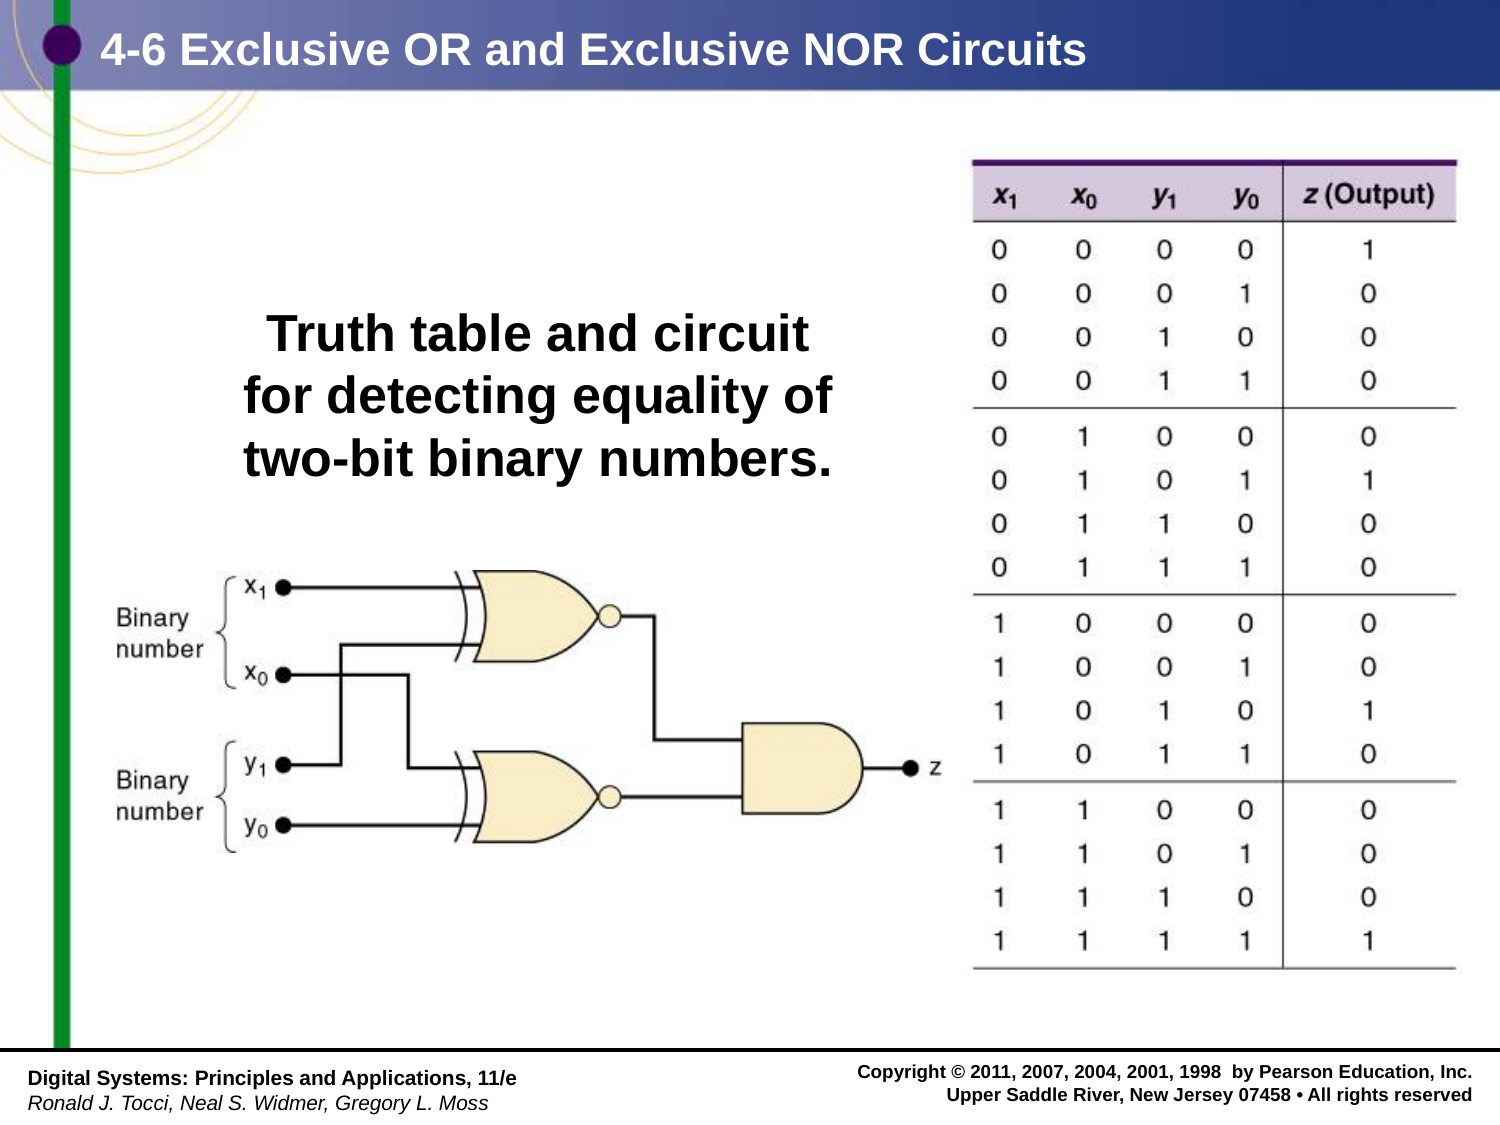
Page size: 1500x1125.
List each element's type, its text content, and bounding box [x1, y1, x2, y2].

picture [0, 0, 1500, 1048]
text_box Digital Systems: Principles and Applications, 11/e Ronald J. Tocci, Neal S. Widmer, Gregory L. Moss [12, 1046, 575, 1122]
title 4-6 Exclusive OR and Exclusive NOR Circuits [85, 11, 1481, 112]
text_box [116, 149, 1477, 985]
